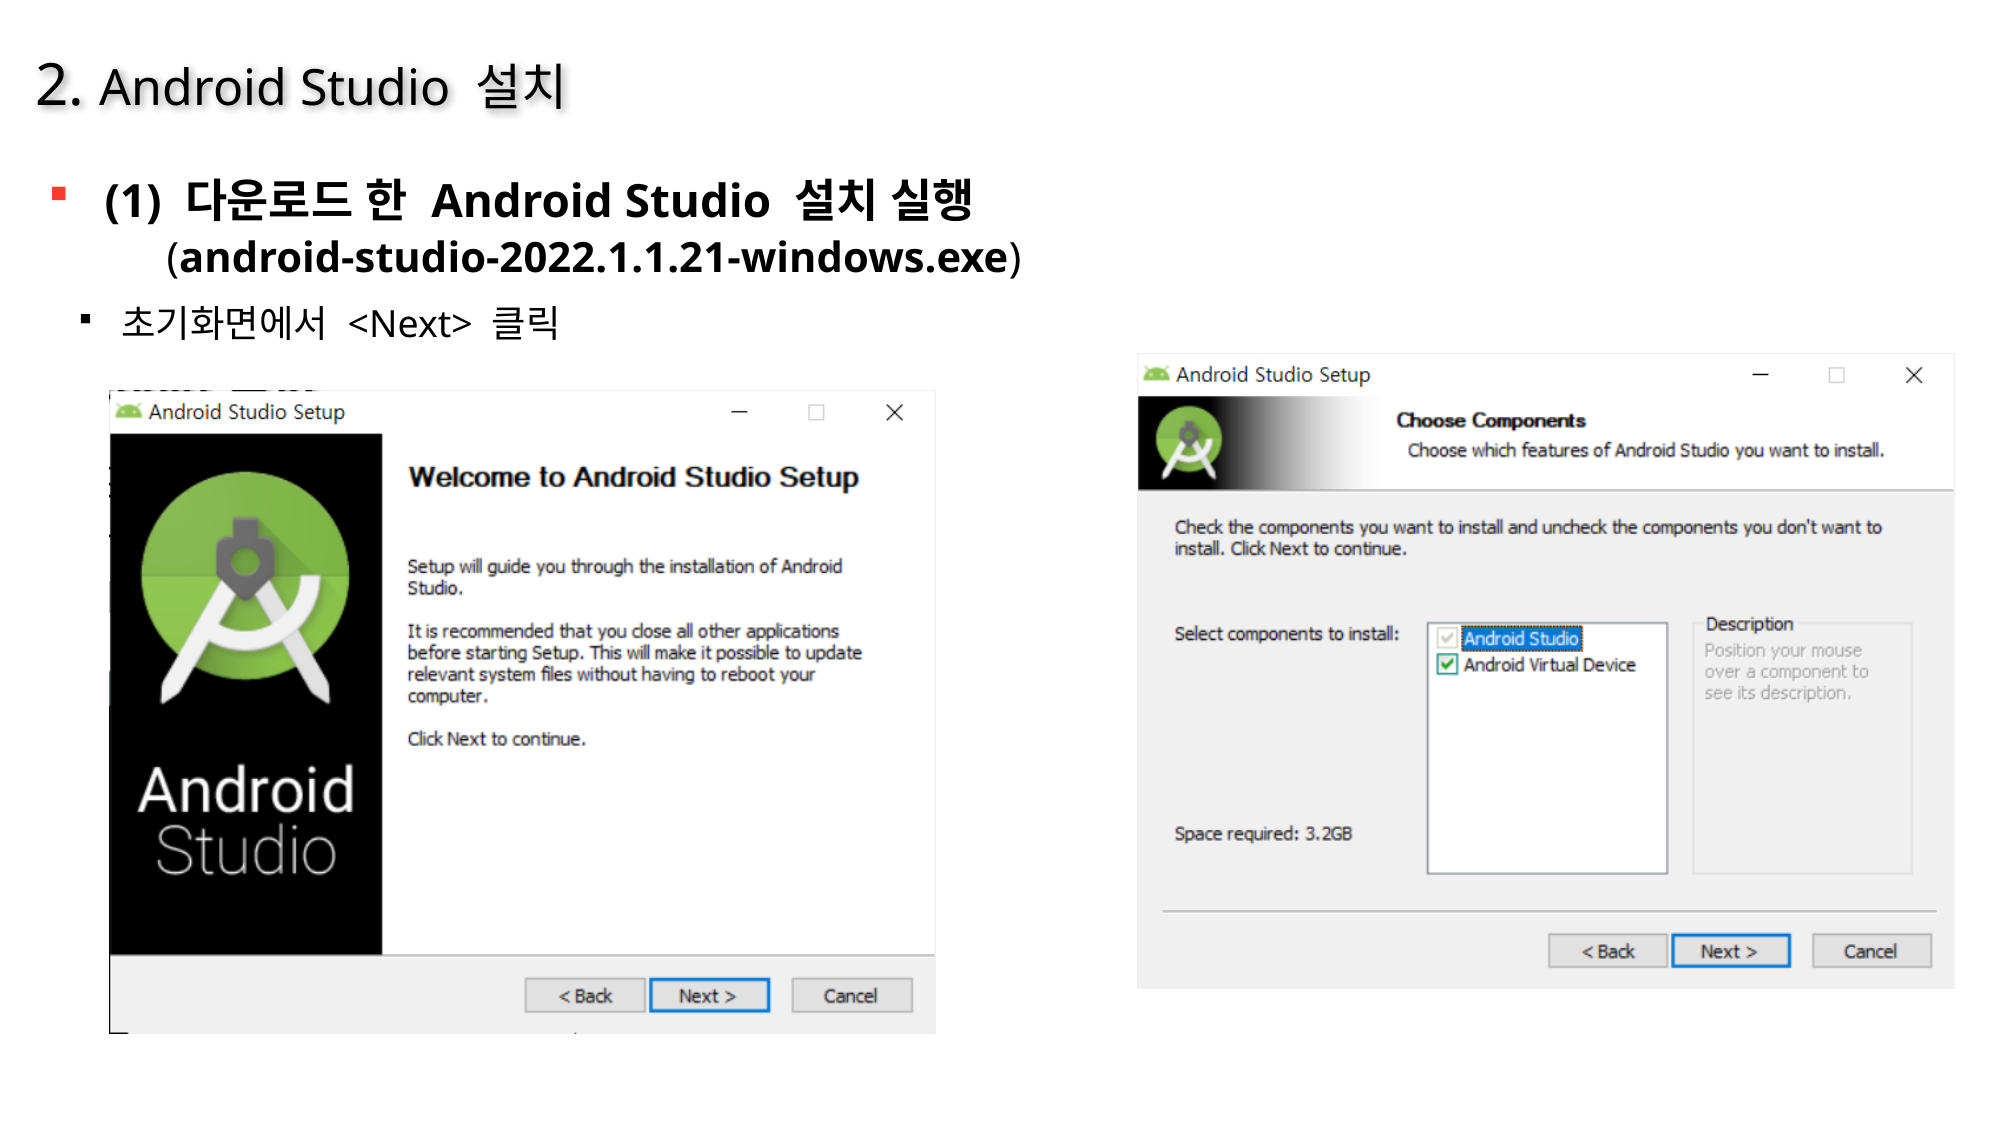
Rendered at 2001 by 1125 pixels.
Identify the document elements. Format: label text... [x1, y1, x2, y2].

text_box (1) 다운로드 한 Android Studio 설치 실행 (android-studio-2022.1.1.21-windows.exe) 초기화면에서 <Next> 클릭 [48, 171, 1447, 880]
picture [1137, 353, 1955, 989]
text_box 2. Android Studio 설치 [35, 47, 1522, 142]
picture [109, 390, 936, 1034]
